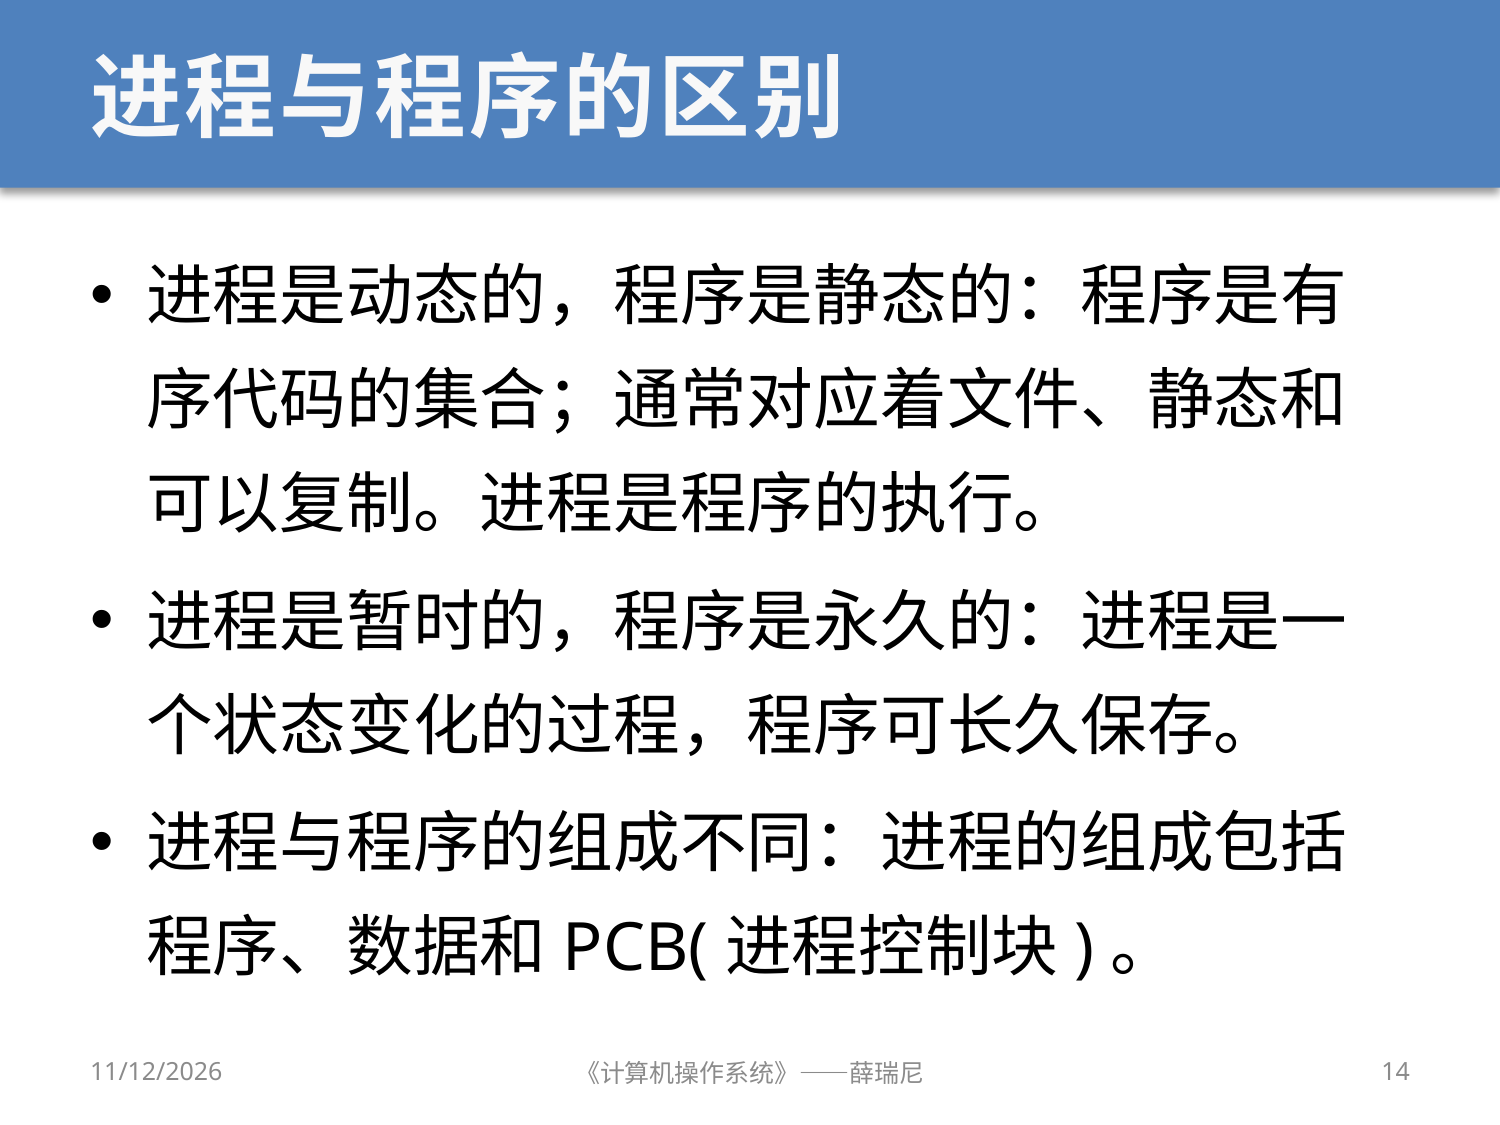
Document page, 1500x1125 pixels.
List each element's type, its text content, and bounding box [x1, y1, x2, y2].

title 进程与程序的区别 [75, 0, 1425, 188]
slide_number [75, 1042, 425, 1103]
list 进程是动态的，程序是静态的：程序是有序代码的集合；通常对应着文件、静态和可以复制。进程是程序的执行。 进程是暂时的，程序是永久的：进程是一个状态变化的过程，程序可长久保存。 进程与程序的组成不同：进程的组成包括程序、数据和PCB(进程控制块)。 [75, 221, 1425, 1021]
slide_number 14 [1074, 1042, 1425, 1103]
footer 《计算机操作系统》——薛瑞尼 [512, 1042, 988, 1103]
